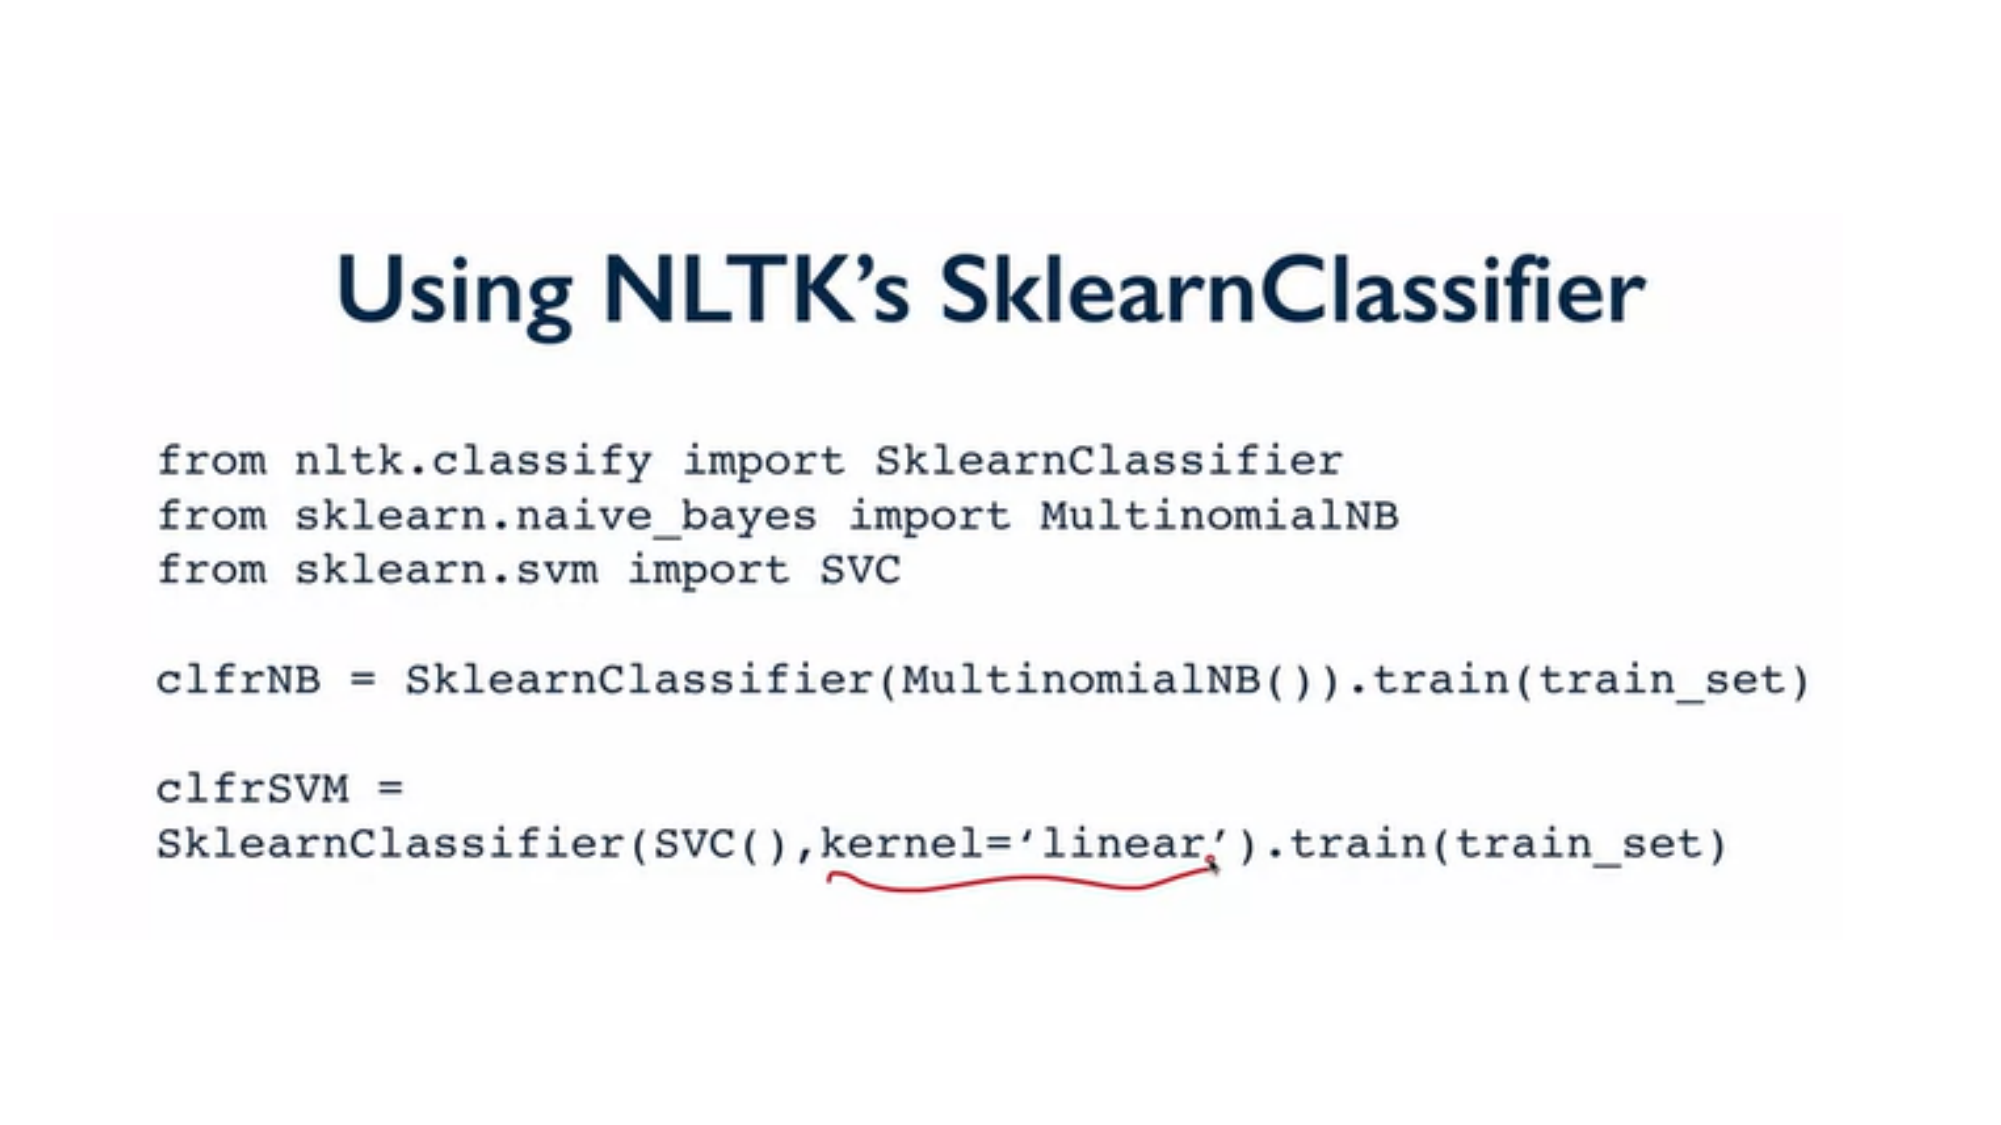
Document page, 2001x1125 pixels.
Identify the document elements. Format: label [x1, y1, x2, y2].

picture [53, 213, 1843, 940]
